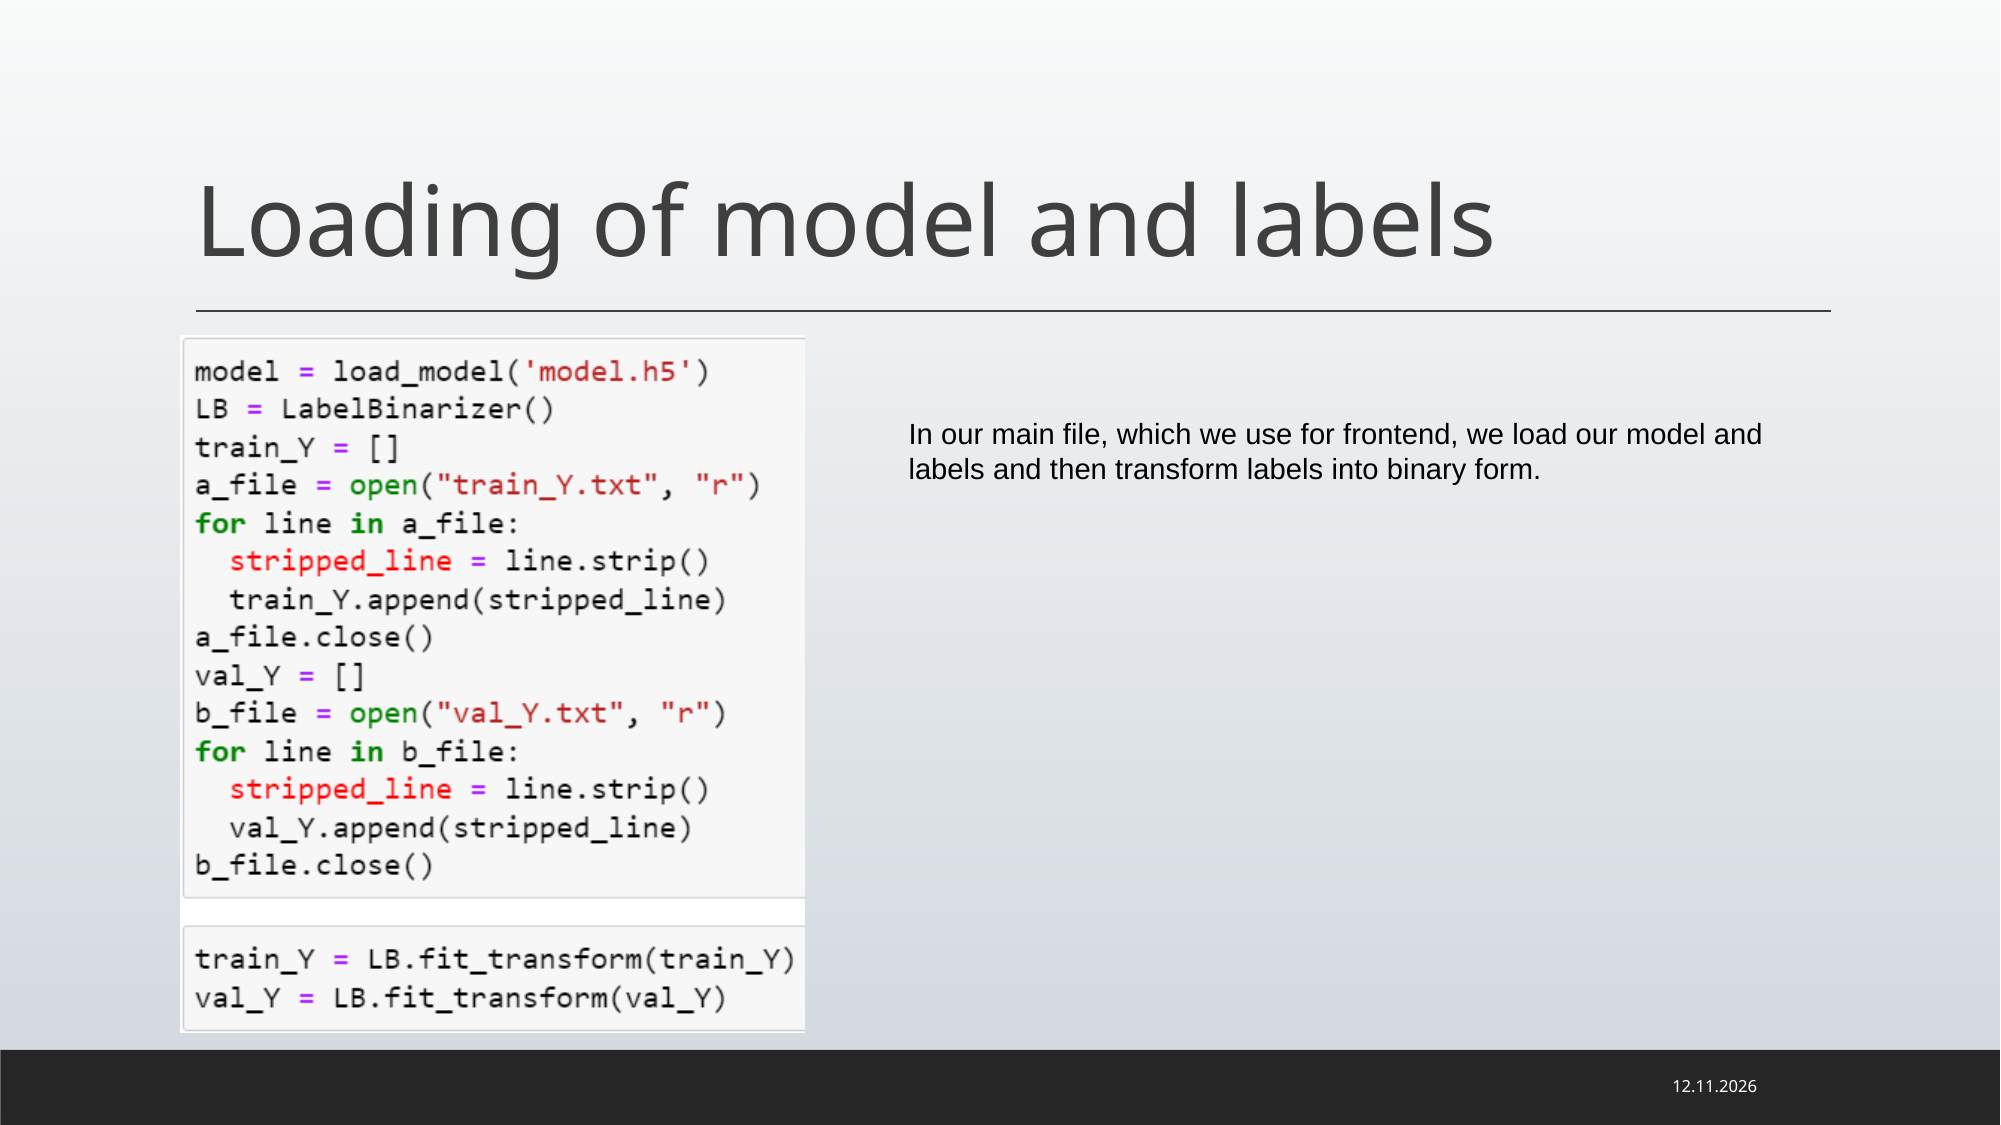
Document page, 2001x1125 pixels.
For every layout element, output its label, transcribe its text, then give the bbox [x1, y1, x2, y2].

text_box In our main file, which we use for frontend, we load our model and labels and then transform labels into binary form. [893, 407, 1830, 493]
title Loading of model and labels [180, 47, 1830, 285]
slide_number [1348, 1057, 1773, 1118]
picture [179, 335, 805, 1034]
